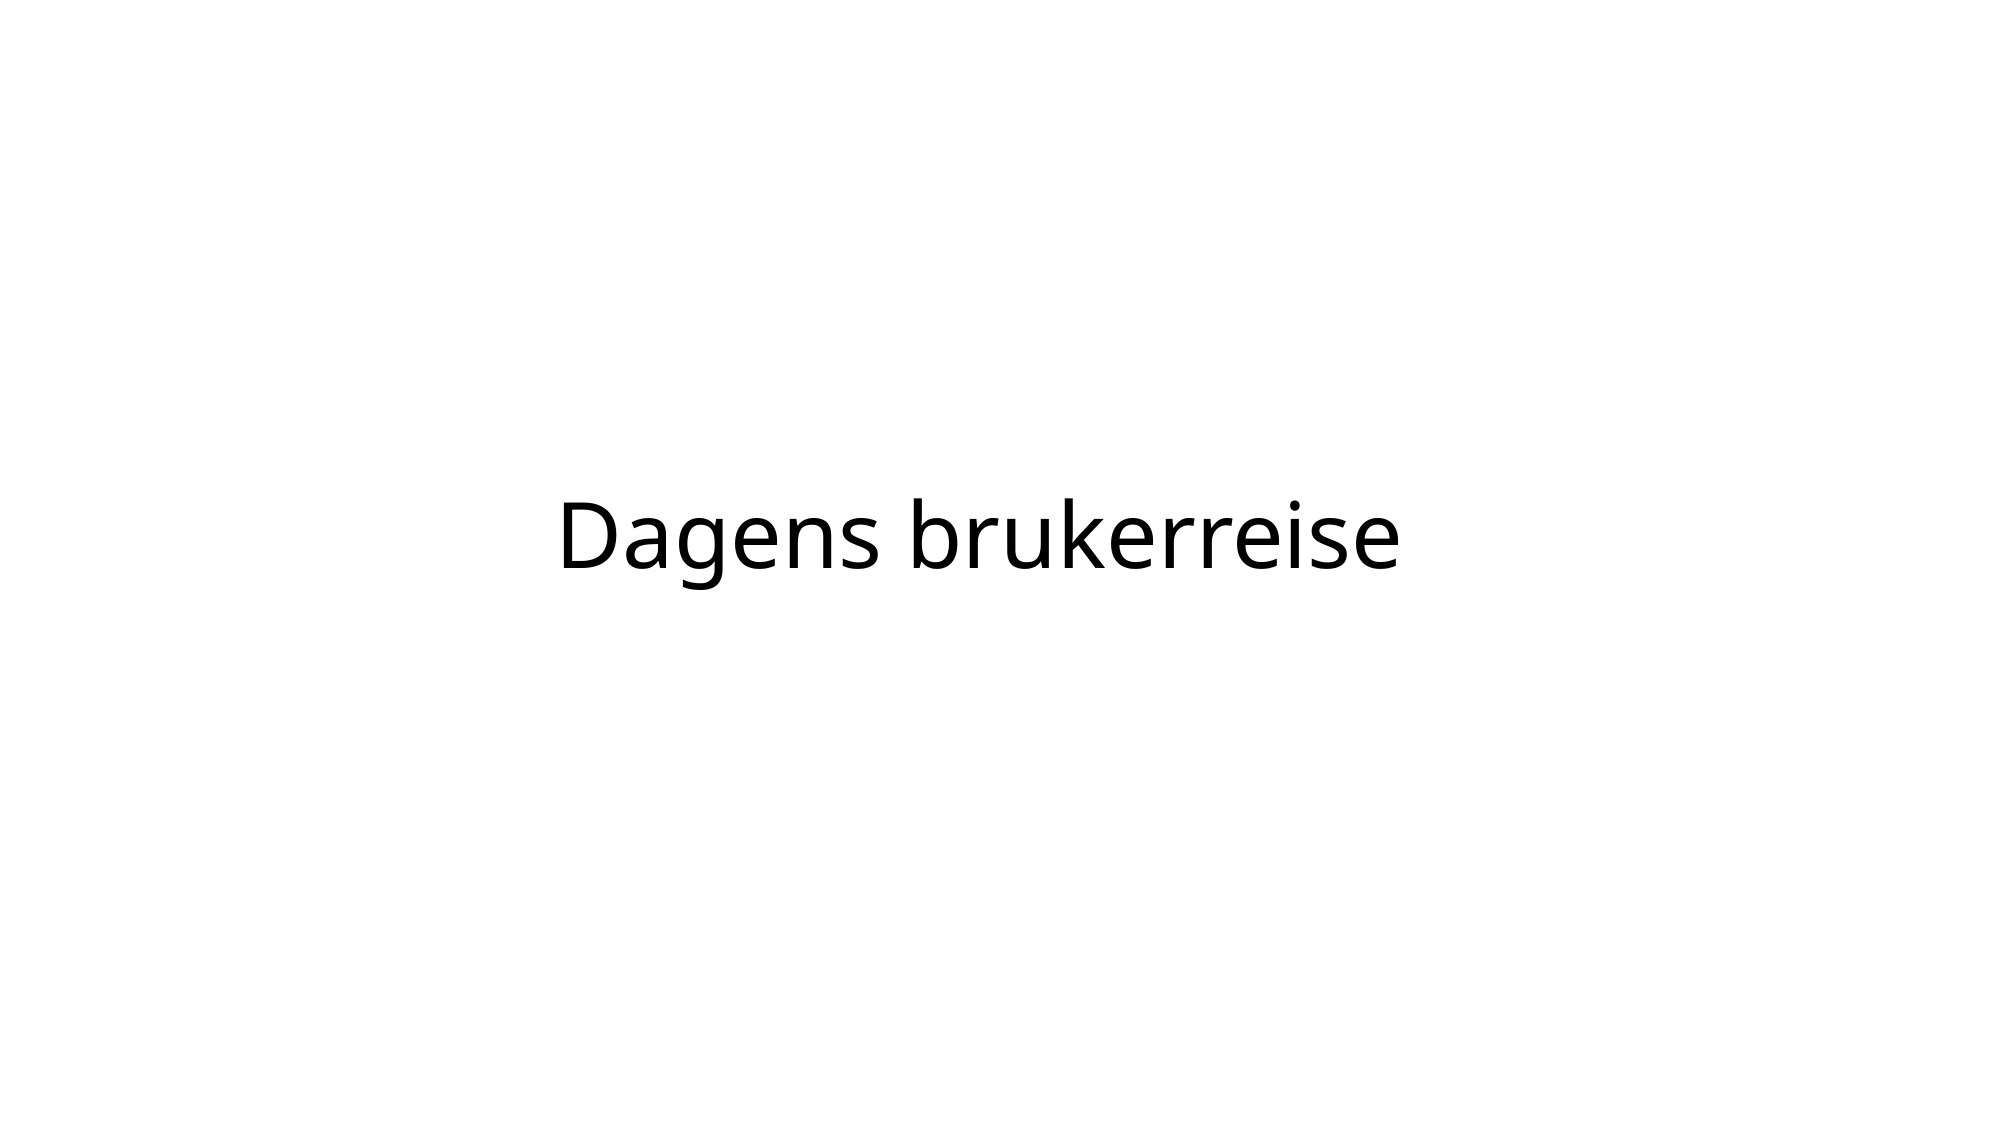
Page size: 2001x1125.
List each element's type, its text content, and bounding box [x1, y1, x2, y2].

title Dagens brukerreise [117, 430, 1843, 648]
